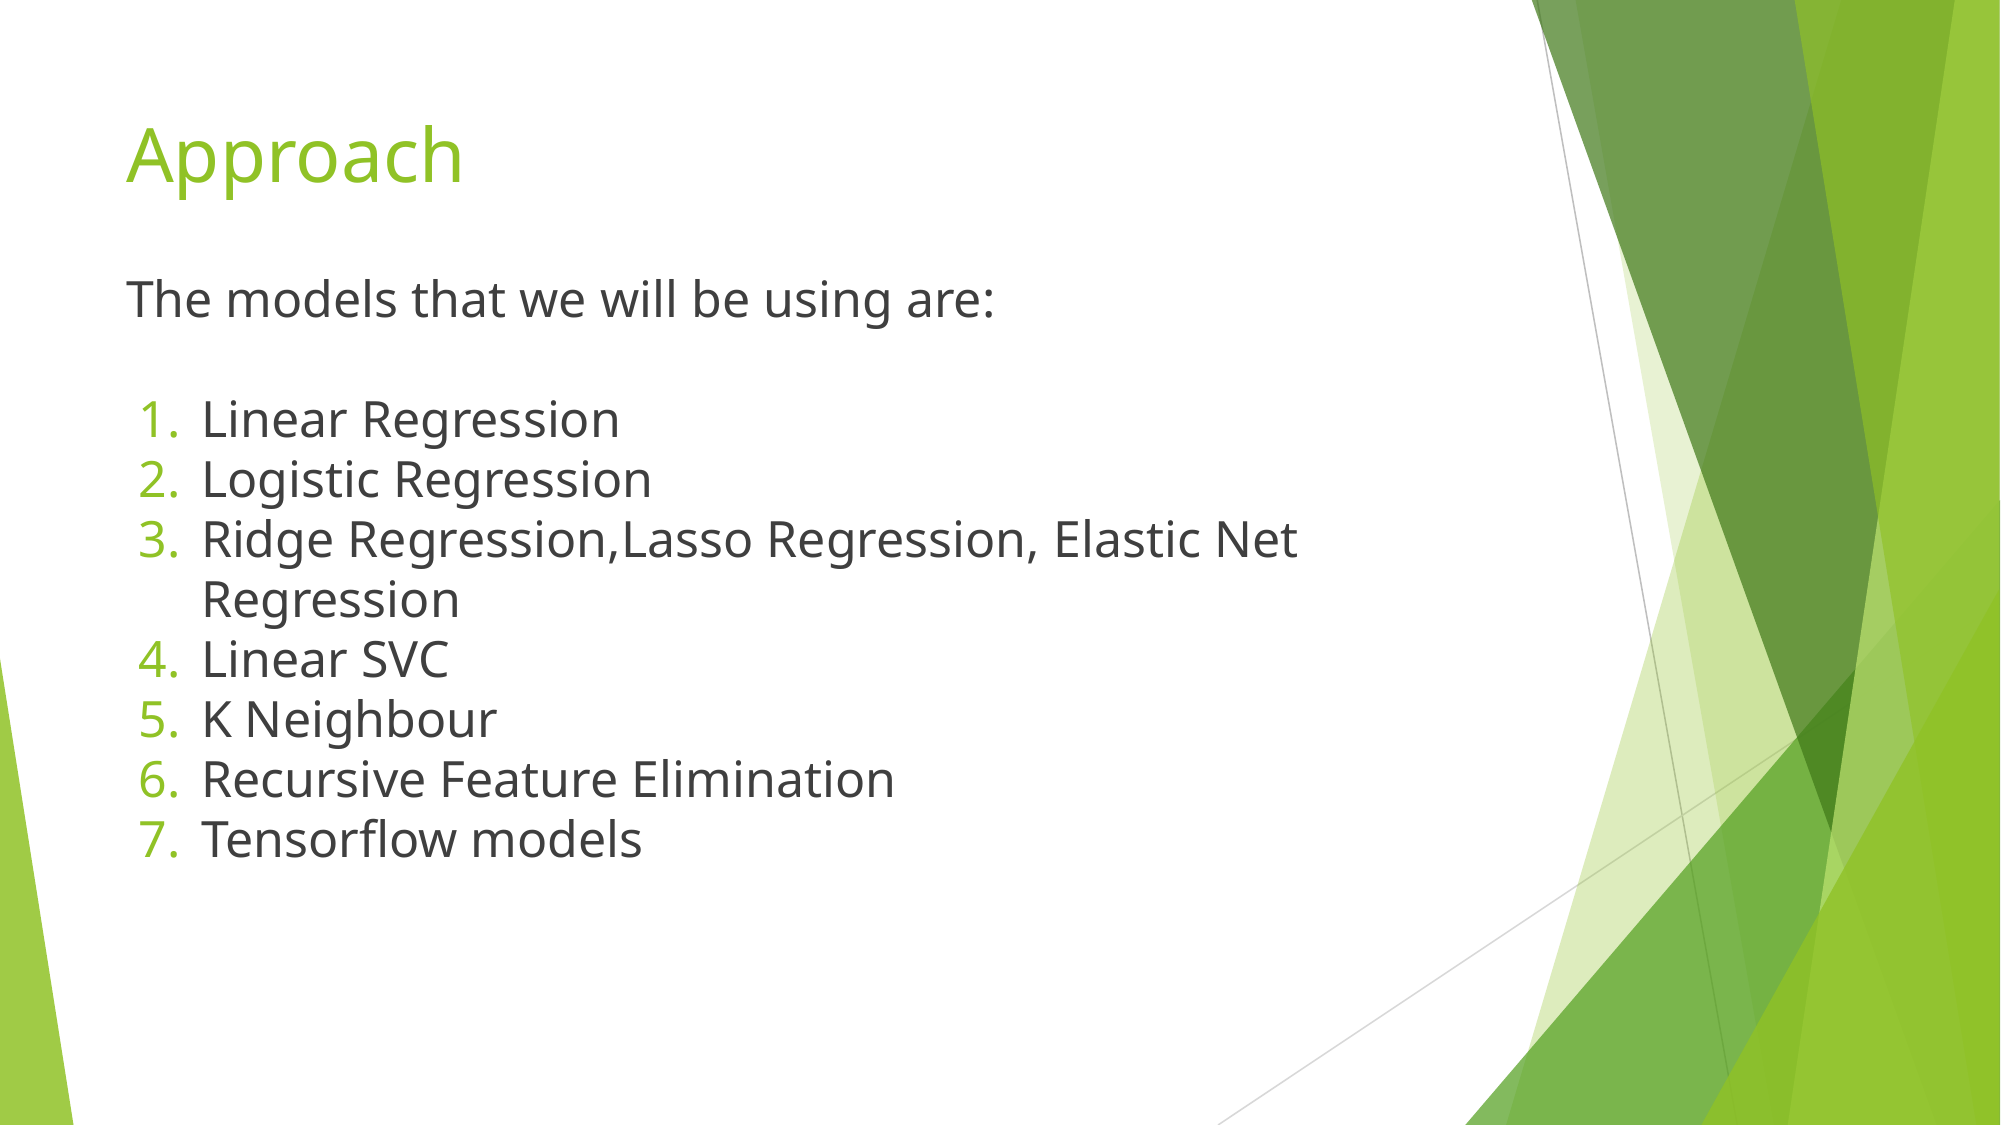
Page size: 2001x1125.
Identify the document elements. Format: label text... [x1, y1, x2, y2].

title Approach [111, 99, 1522, 260]
list The models that we will be using are: Linear Regression Logistic Regression Ridge Regression,Lasso Regression, Elastic Net Regression Linear SVC K Neighbour Recursive Feature Elimination Tensorflow models [111, 260, 1522, 897]
